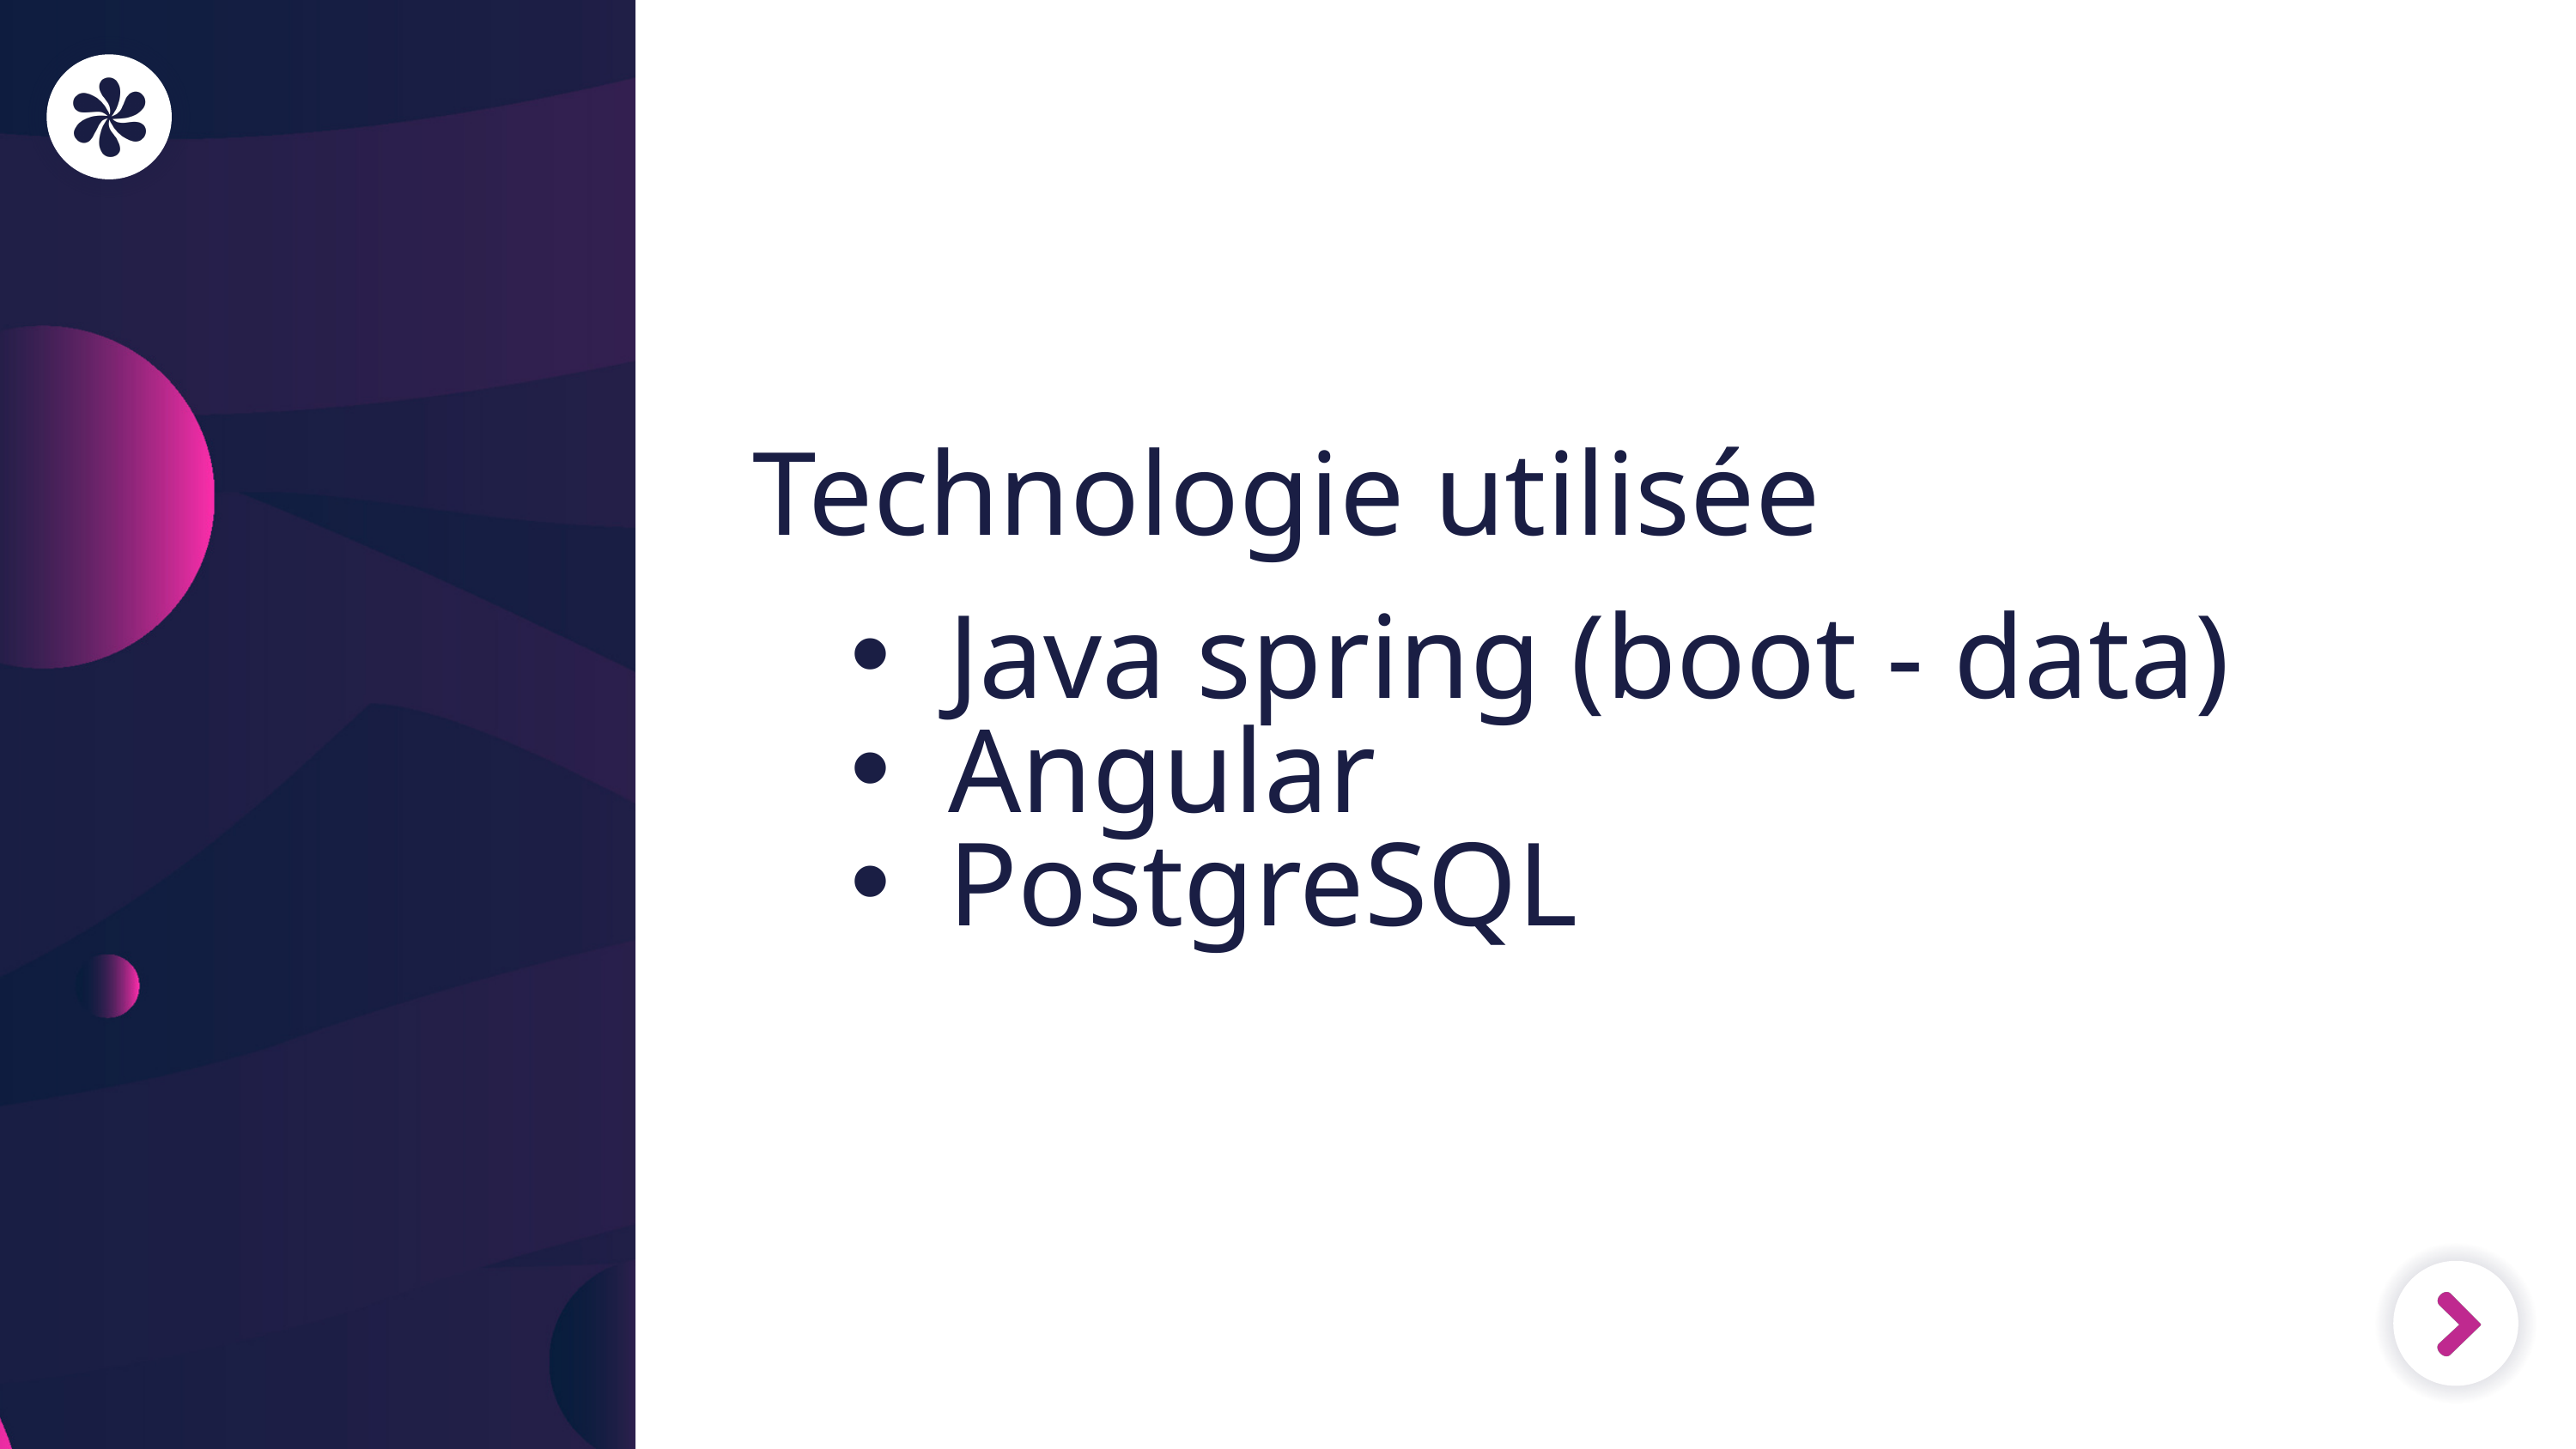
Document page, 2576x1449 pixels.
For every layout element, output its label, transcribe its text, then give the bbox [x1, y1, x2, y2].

text_box Technologie utilisée [752, 444, 2293, 558]
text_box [2374, 1242, 2537, 1405]
text_box [0, 0, 636, 1449]
text_box Java spring (boot - data) Angular PostgreSQL [752, 607, 2293, 949]
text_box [27, 35, 191, 198]
